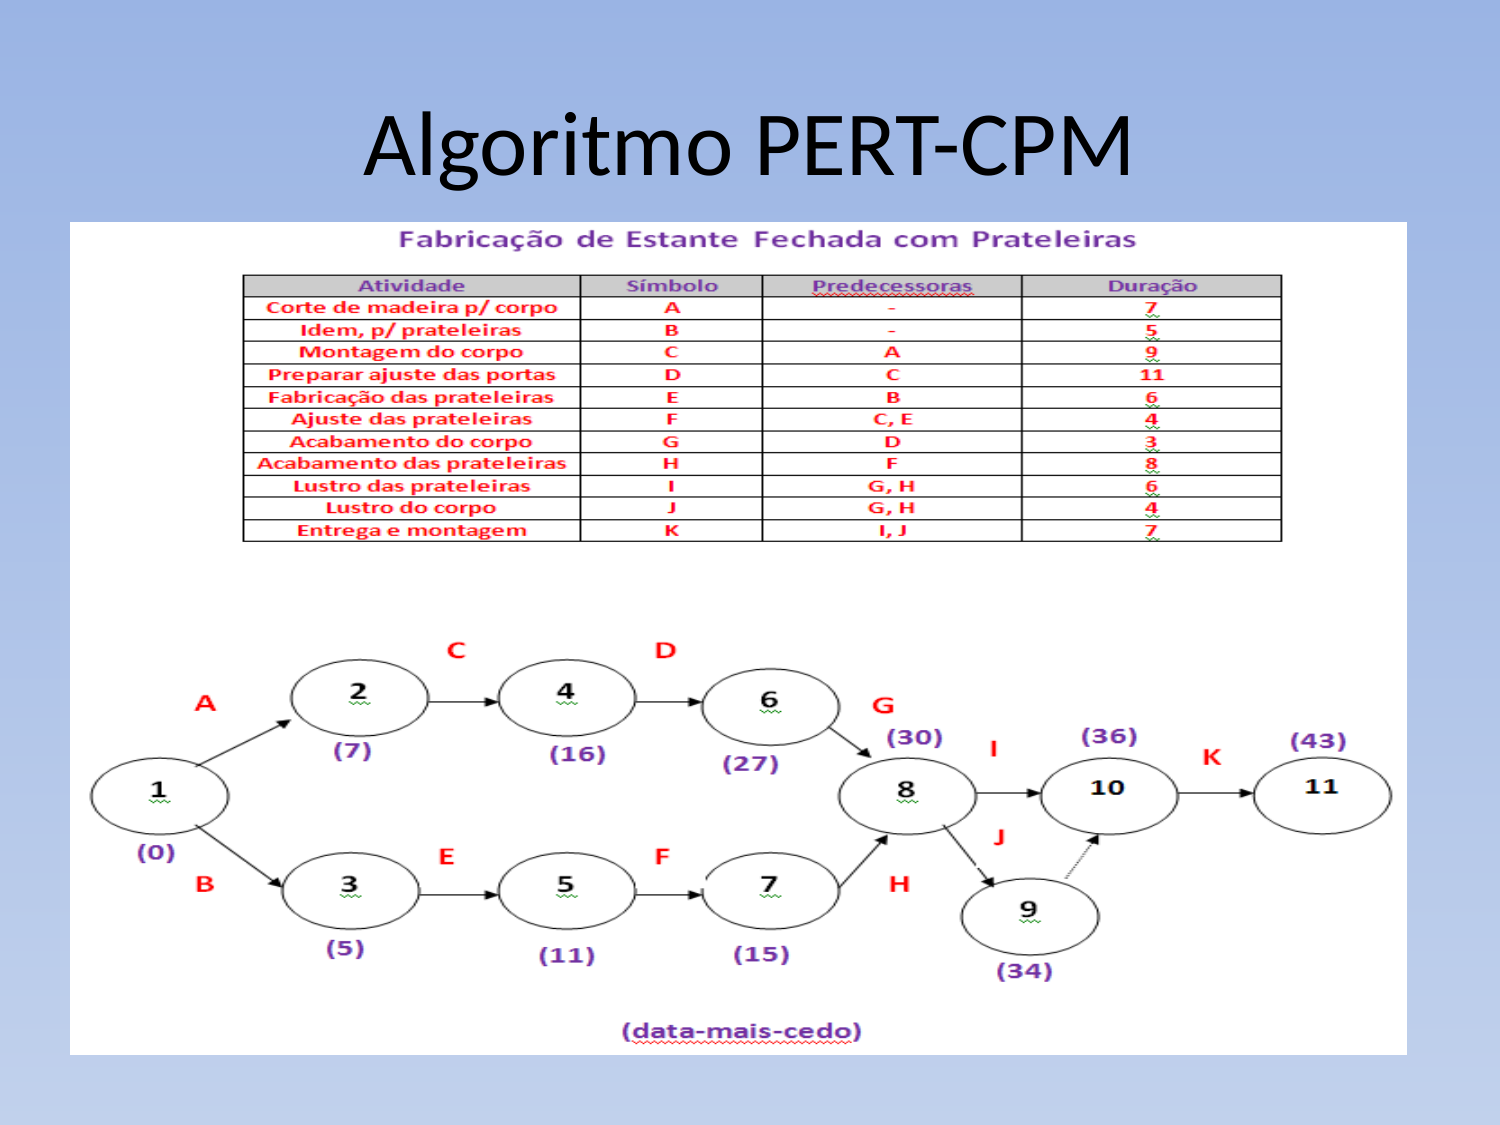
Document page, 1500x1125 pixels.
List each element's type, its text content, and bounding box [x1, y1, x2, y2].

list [70, 222, 1407, 1055]
title Algoritmo PERT-CPM [75, 45, 1425, 233]
